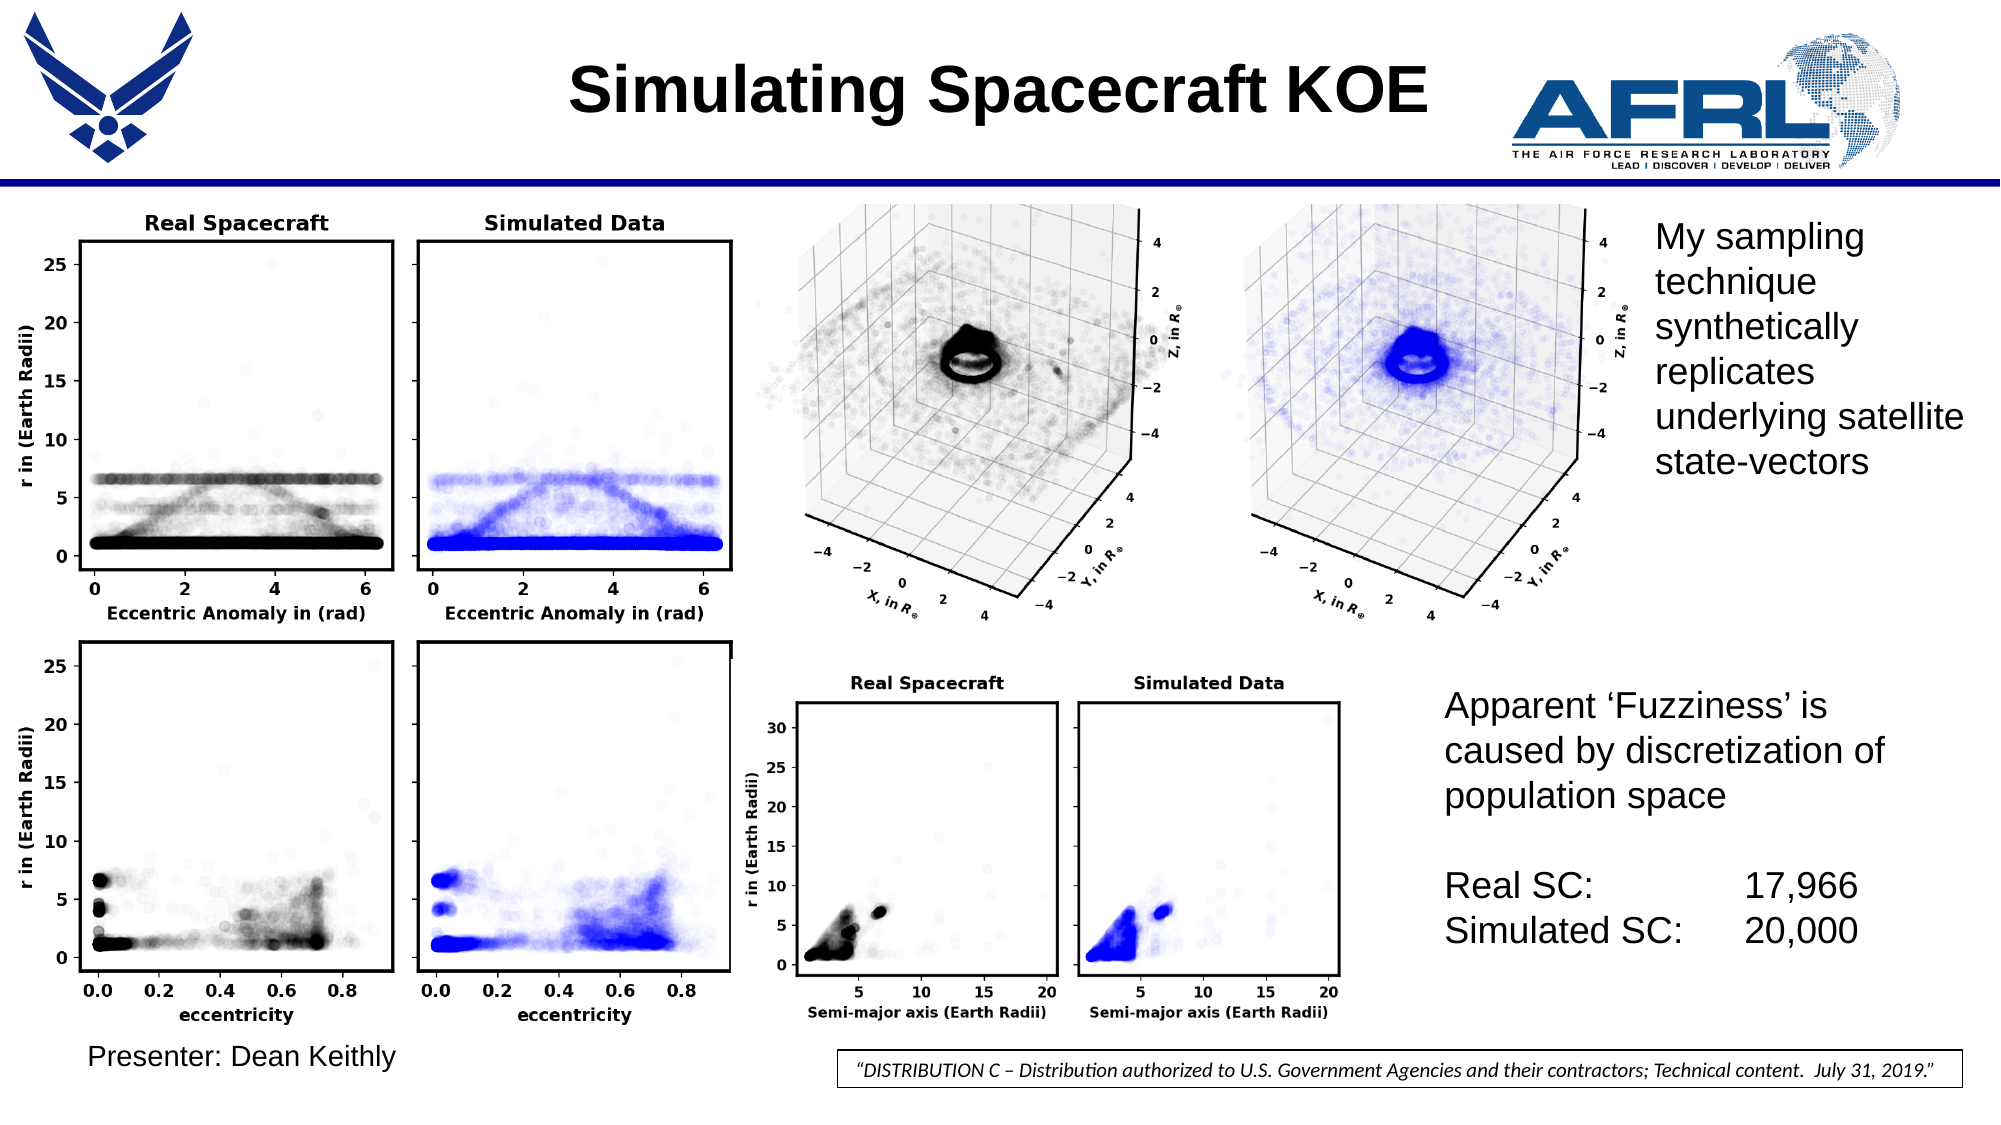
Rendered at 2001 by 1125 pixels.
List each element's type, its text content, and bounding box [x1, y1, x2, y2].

picture [1567, 33, 1900, 169]
text_box Apparent ‘Fuzziness’ is caused by discretization of population space Real SC: 17,966 Simulated SC: 20,000 [1429, 673, 1916, 959]
text_box Presenter: Dean Keithly [72, 1039, 412, 1081]
text_box My sampling technique synthetically replicates underlying satellite state-vectors [1641, 204, 2000, 490]
picture [0, 194, 1641, 1031]
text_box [730, 659, 1355, 1037]
text_box Simulating Spacecraft KOE [432, 0, 1567, 173]
